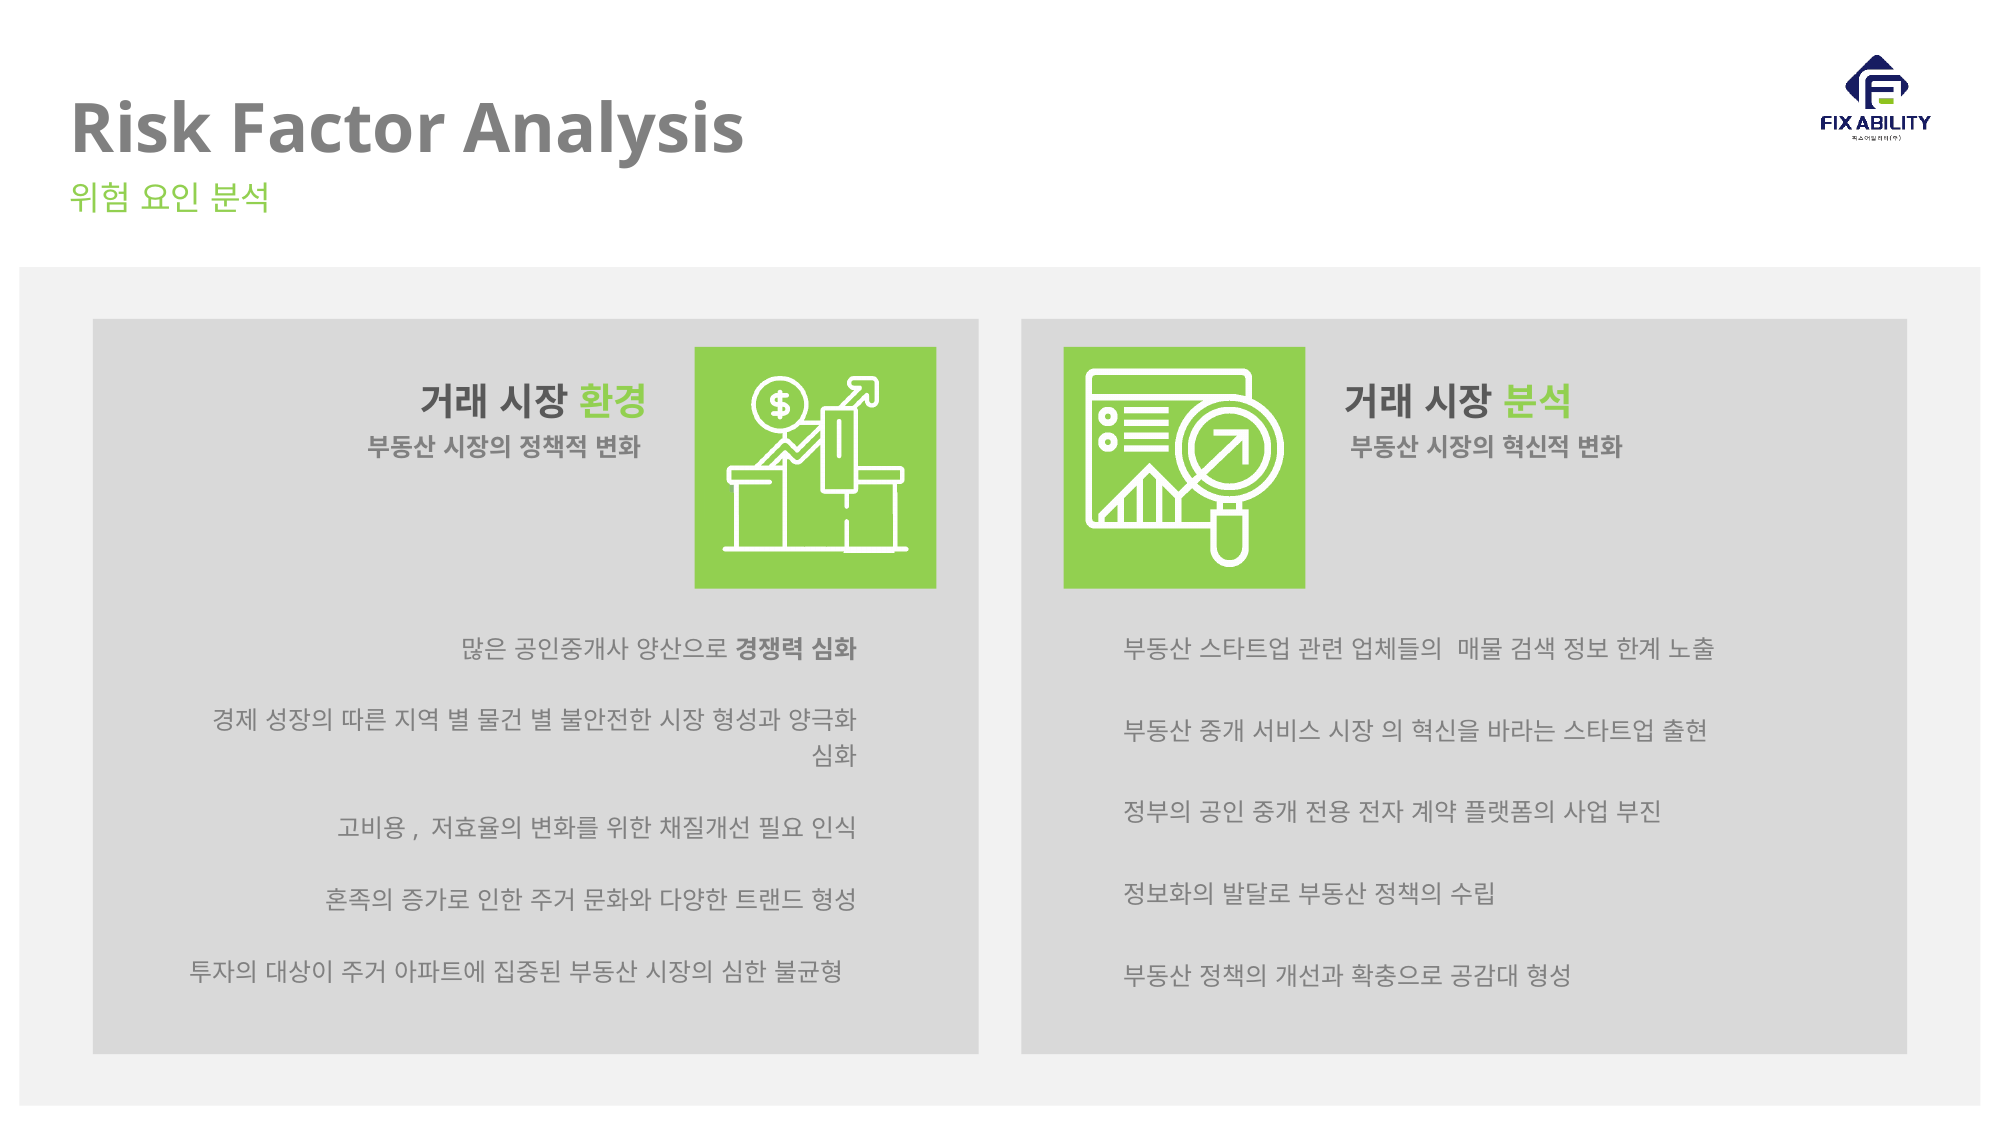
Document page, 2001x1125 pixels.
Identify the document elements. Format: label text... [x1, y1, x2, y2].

text_box 부동산 시장의 혁신적 변화 [1335, 424, 1687, 470]
text_box [91, 317, 981, 1056]
picture [699, 351, 932, 584]
text_box [1061, 345, 1308, 591]
text_box 거래 시장 환경 [405, 370, 664, 431]
text_box 많은 공인중개사 양산으로 경쟁력 심화 경제 성장의 따른 지역 별 물건 별 불안전한 시장 형성과 양극화 심화 고비용, 저효율의 변화를 위한 채질개선 필요 인식 혼족의 증가로 인한 주거 문화와 다양한 트랜드 형성 투자의 대상이 주거 아파트에 집중된 부동산 시장의 심한 불균형 [173, 619, 873, 994]
text_box 부동산 시장의 정책적 변화 [305, 424, 657, 470]
picture [1082, 365, 1287, 571]
picture [1821, 54, 1931, 141]
text_box [17, 265, 1982, 1108]
text_box 거래 시장 분석 [1330, 370, 1588, 431]
text_box Risk Factor Analysis [54, 50, 906, 201]
text_box [692, 345, 939, 591]
text_box 부동산 스타트업 관련 업체들의 매물 검색 정보 한계 노출 부동산 중개 서비스 시장 의 혁신을 바라는 스타트업 출현 정부의 공인 중개 전용 전자 계약 플랫폼의 사업 부진 정보화의 발달로 부동산 정책의 수립 부동산 정책의 개선과 확충으로 공감대 형성 [1108, 619, 1877, 996]
text_box 위험 요인 분석 [55, 169, 504, 232]
text_box [1019, 317, 1909, 1056]
